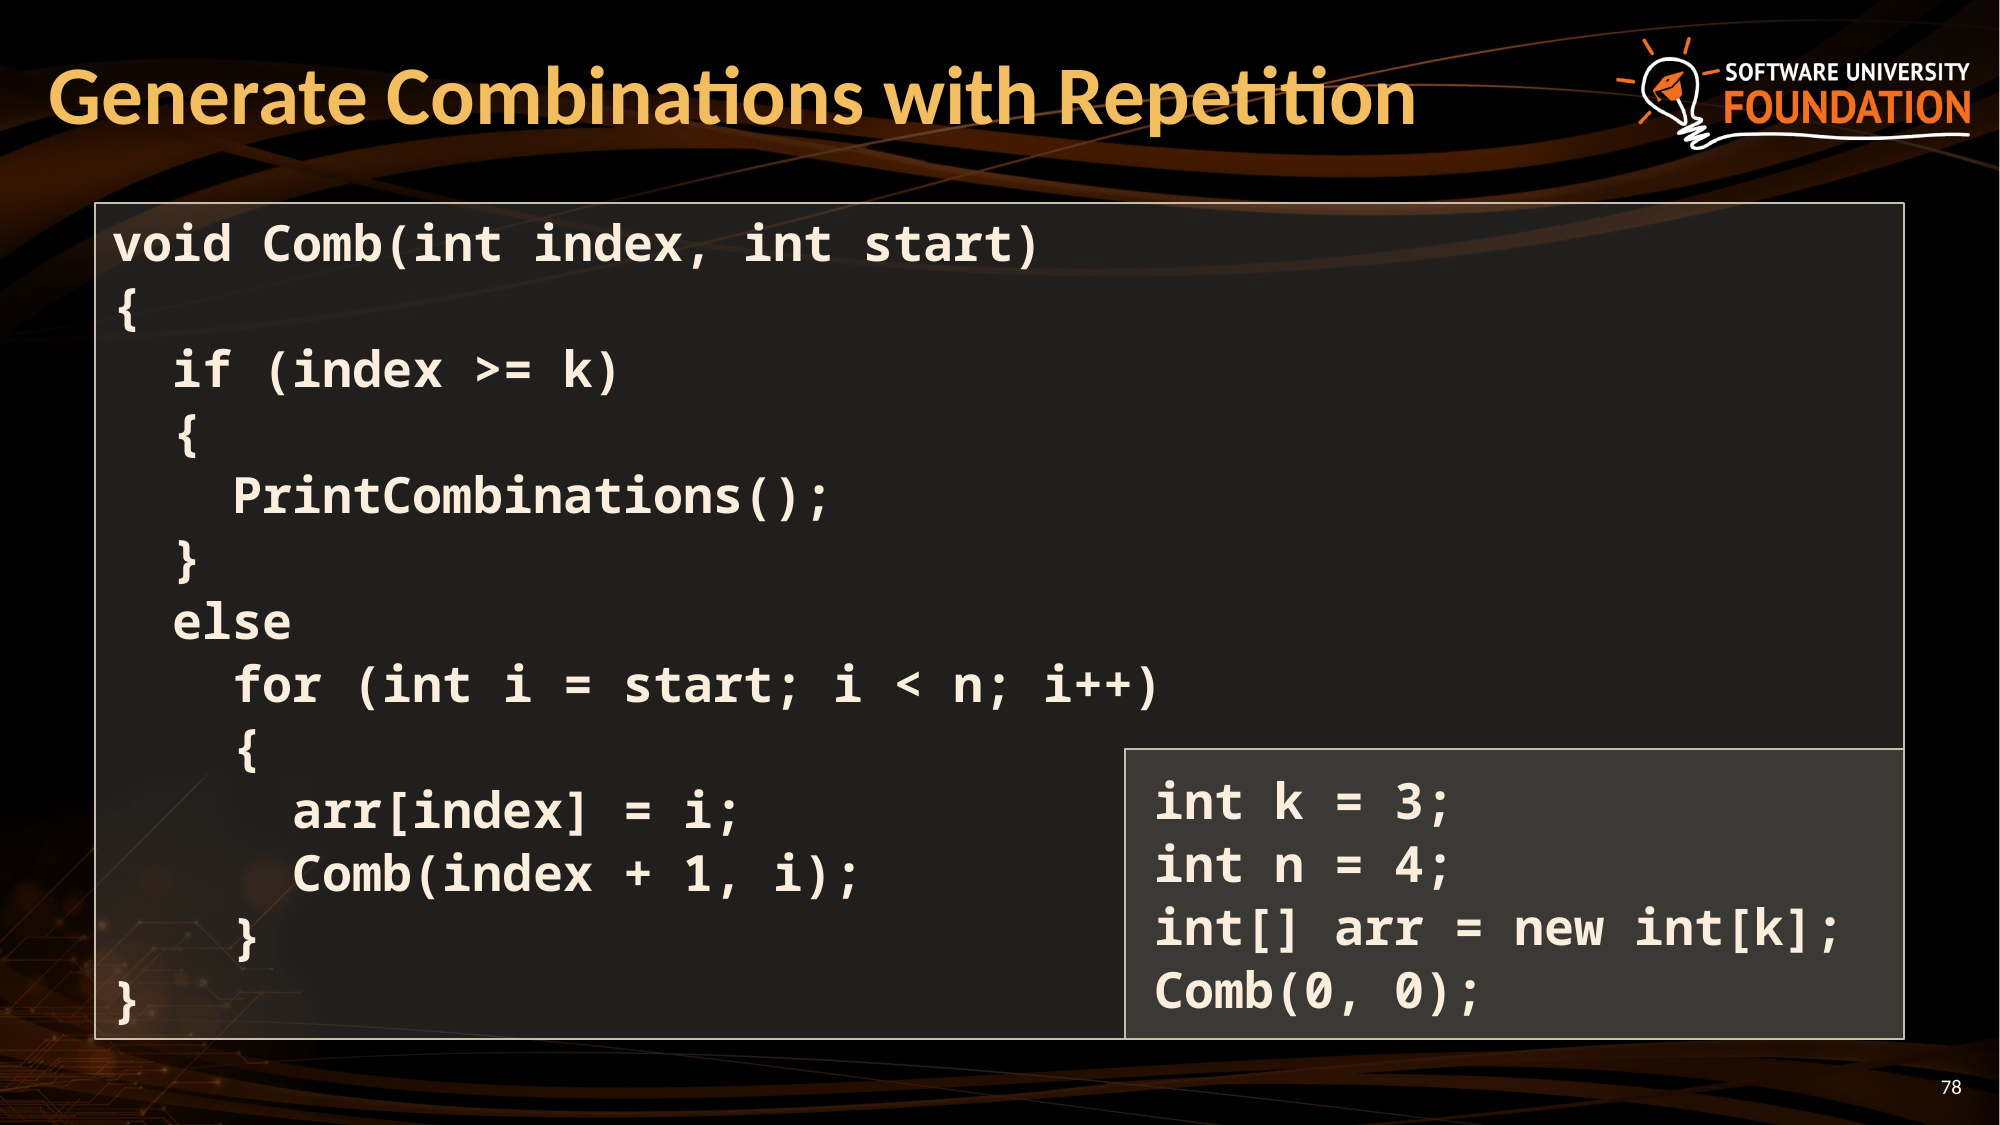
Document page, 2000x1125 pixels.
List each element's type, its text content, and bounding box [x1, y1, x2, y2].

text_box int k = 3; int n = 4; int[] arr = new int[k]; Comb(0, 0); [1124, 748, 1905, 1039]
picture [0, 0, 2000, 1125]
text_box void Comb(int index, int start) { if (index >= k) { PrintCombinations(); } else for (int i = start; i < n; i++) { arr[index] = i; Comb(index + 1, i); } } [95, 202, 1905, 1039]
slide_number ‹#› [1897, 1070, 1968, 1103]
text_box [30, 6, 1602, 189]
